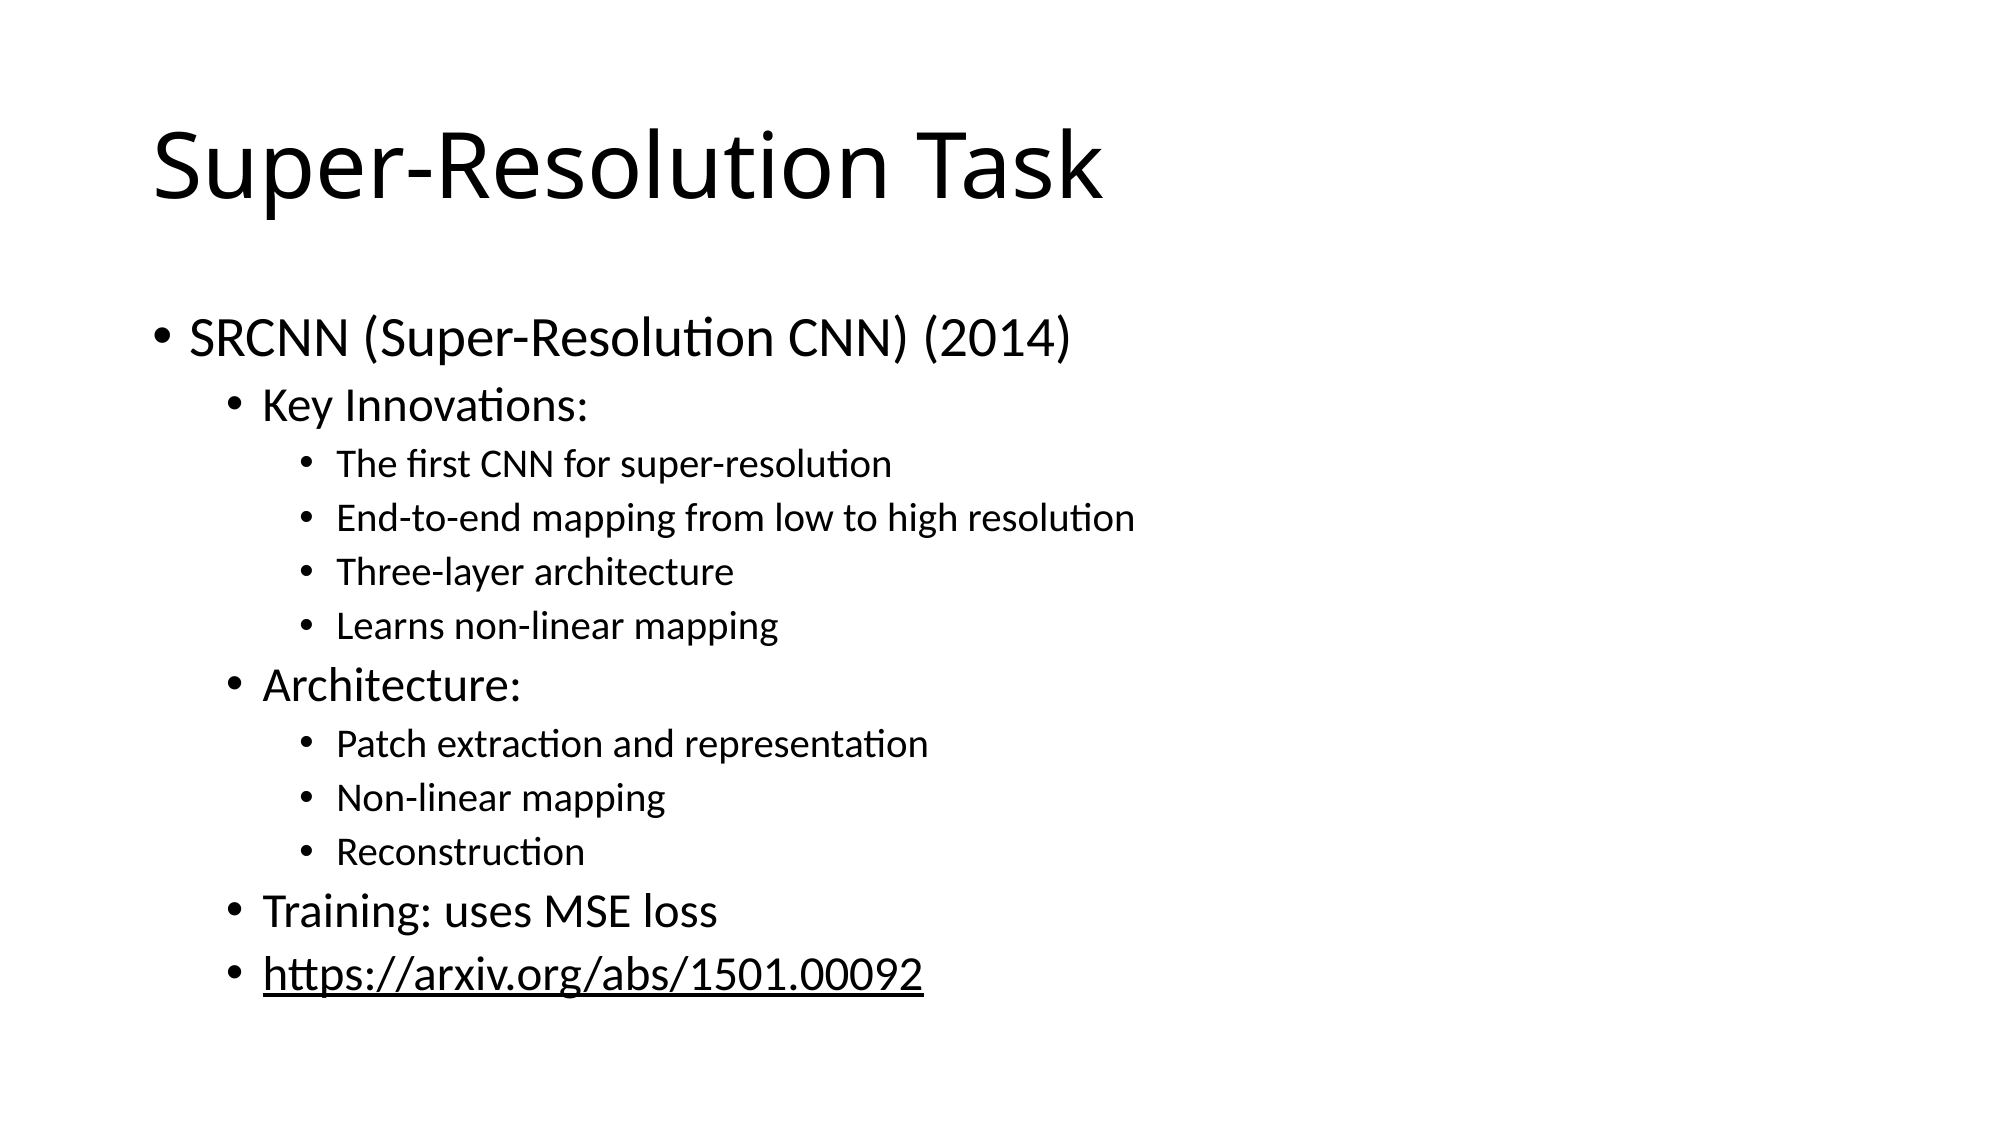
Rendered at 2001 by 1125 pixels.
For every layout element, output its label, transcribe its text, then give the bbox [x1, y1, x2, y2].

title Super-Resolution Task [137, 59, 1863, 278]
list SRCNN (Super-Resolution CNN) (2014) Key Innovations: The first CNN for super-resolution End-to-end mapping from low to high resolution Three-layer architecture Learns non-linear mapping Architecture: Patch extraction and representation Non-linear mapping Reconstruction Training: uses MSE loss https://arxiv.org/abs/1501.00092 [137, 299, 1863, 1014]
